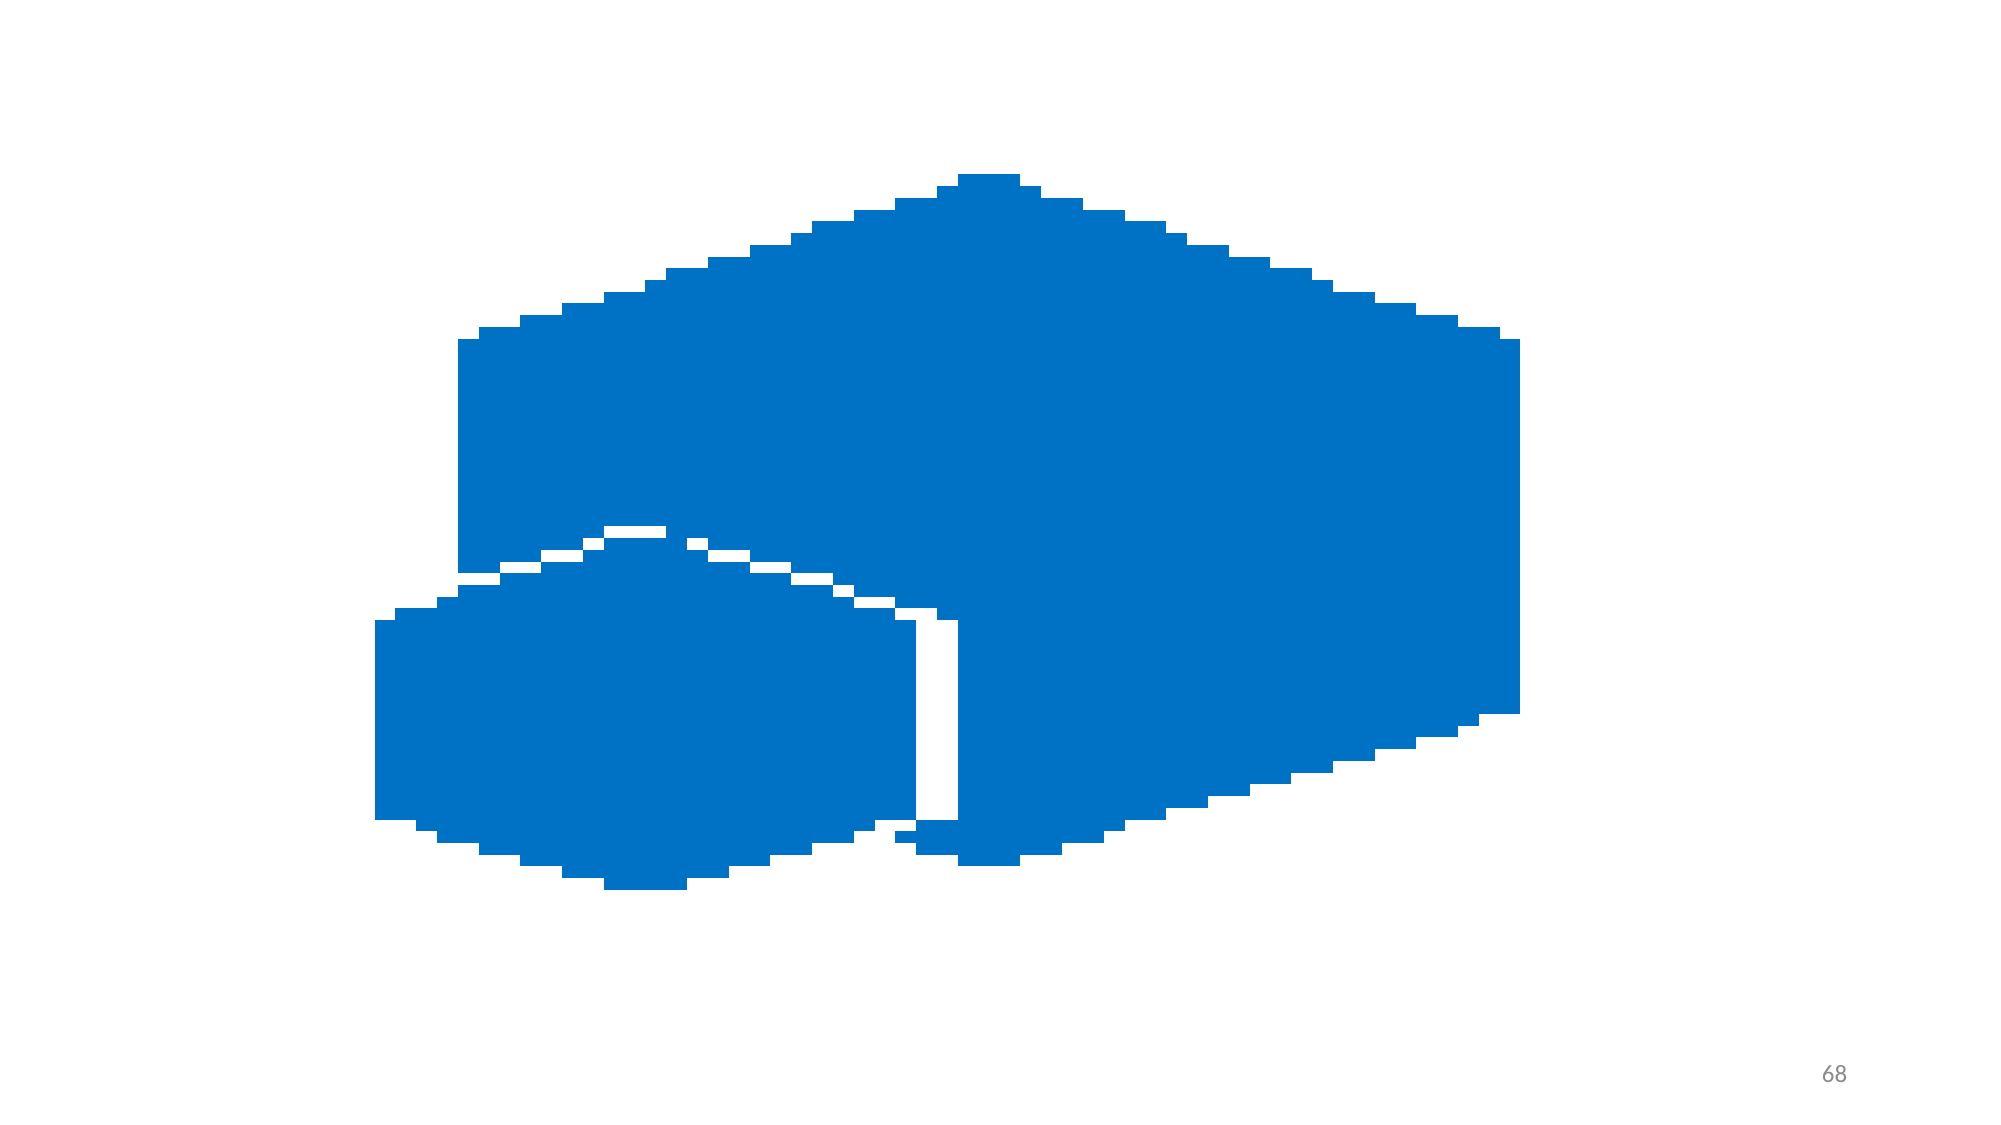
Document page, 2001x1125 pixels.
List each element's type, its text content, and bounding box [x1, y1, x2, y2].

picture [0, 0, 2000, 1125]
slide_number 68 [1412, 1042, 1863, 1103]
